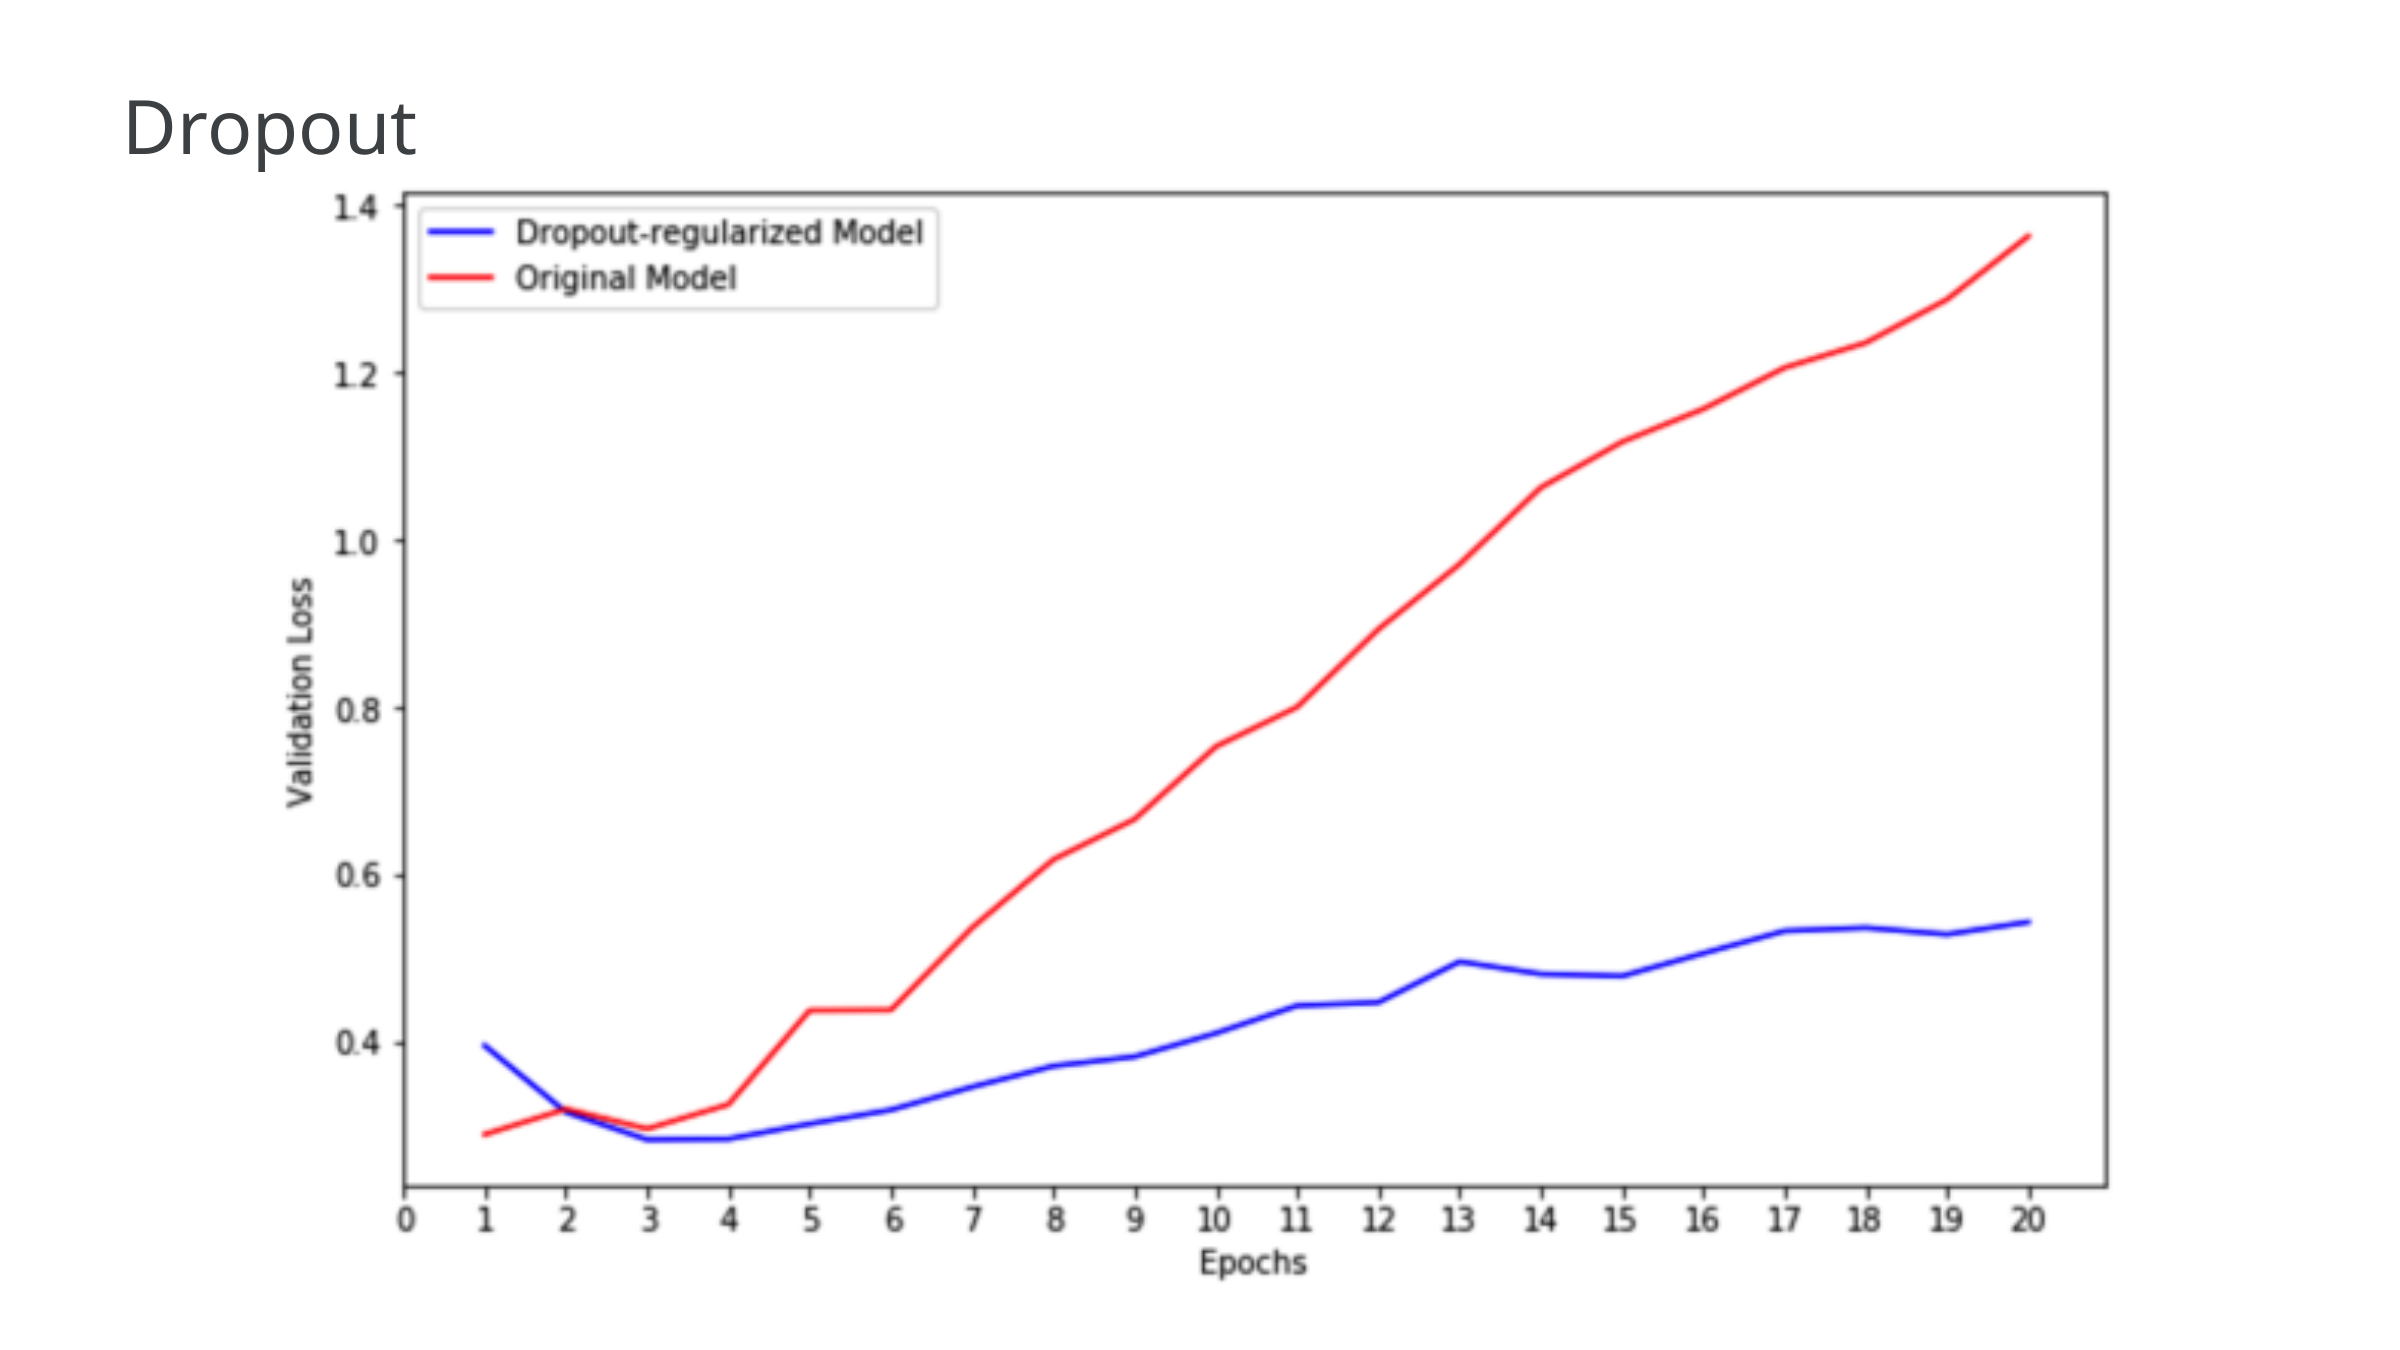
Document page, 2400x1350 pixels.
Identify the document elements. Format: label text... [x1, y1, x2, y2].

text_box Dropout [107, 64, 1819, 180]
picture [275, 177, 2125, 1303]
